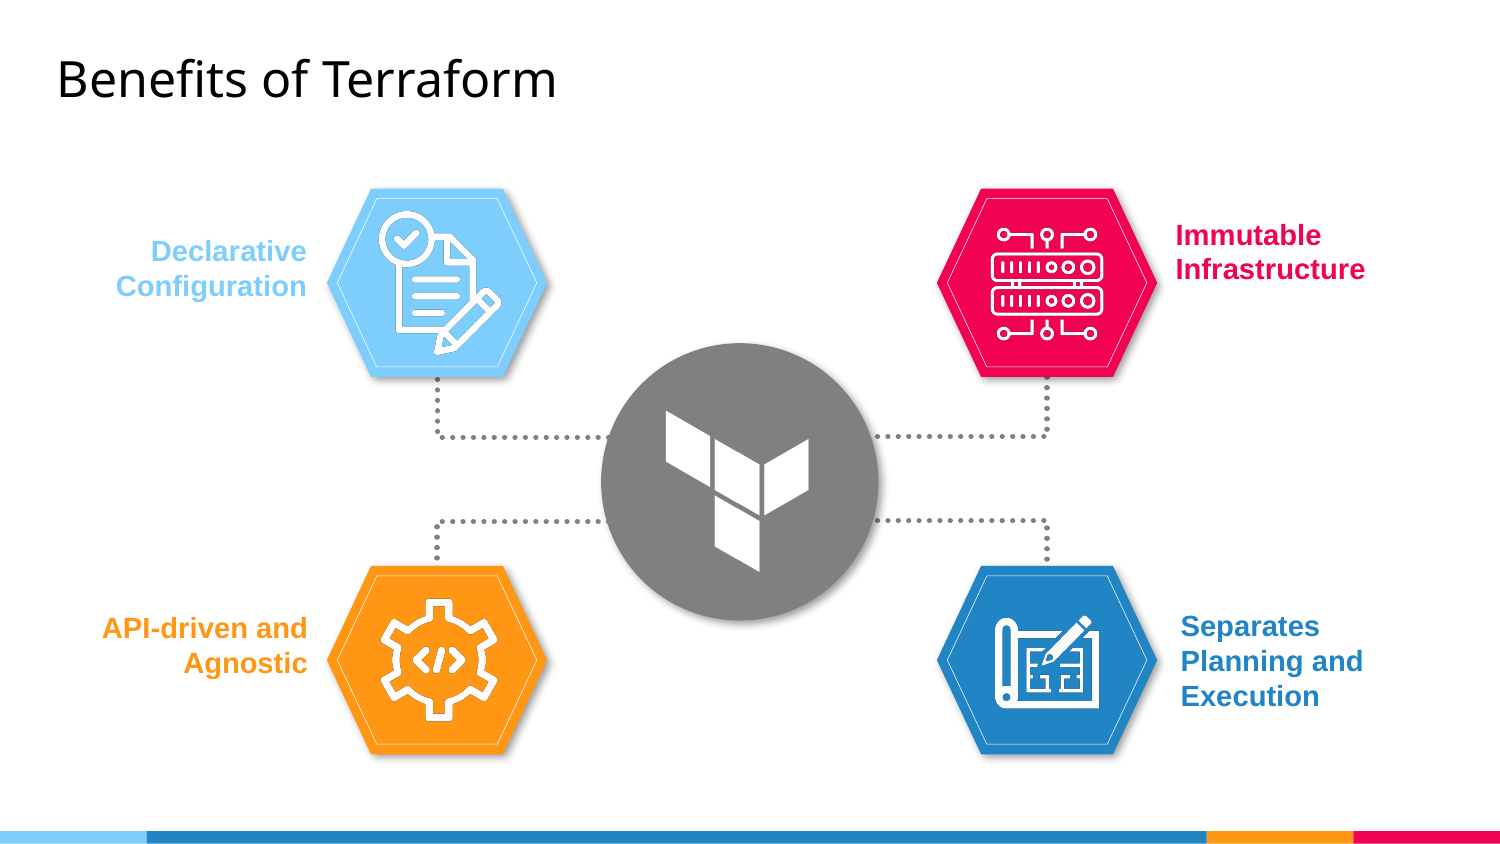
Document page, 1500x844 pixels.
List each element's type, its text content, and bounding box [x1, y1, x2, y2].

picture [985, 601, 1109, 724]
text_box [326, 565, 548, 755]
text_box Benefits of Terraform [41, 40, 574, 116]
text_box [866, 520, 1048, 573]
picture [661, 407, 818, 580]
text_box Declarative Configuration [15, 225, 321, 310]
text_box Separates Planning and Execution [1165, 599, 1466, 720]
picture [330, 173, 550, 393]
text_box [936, 188, 1158, 378]
picture [965, 202, 1129, 366]
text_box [866, 370, 1048, 437]
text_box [436, 521, 609, 573]
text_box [936, 565, 1158, 755]
text_box API-driven and Agnostic [16, 602, 321, 688]
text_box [437, 370, 609, 438]
picture [350, 571, 528, 749]
text_box Immutable Infrastructure [1163, 208, 1461, 294]
text_box [613, 403, 622, 417]
text_box [598, 341, 881, 623]
